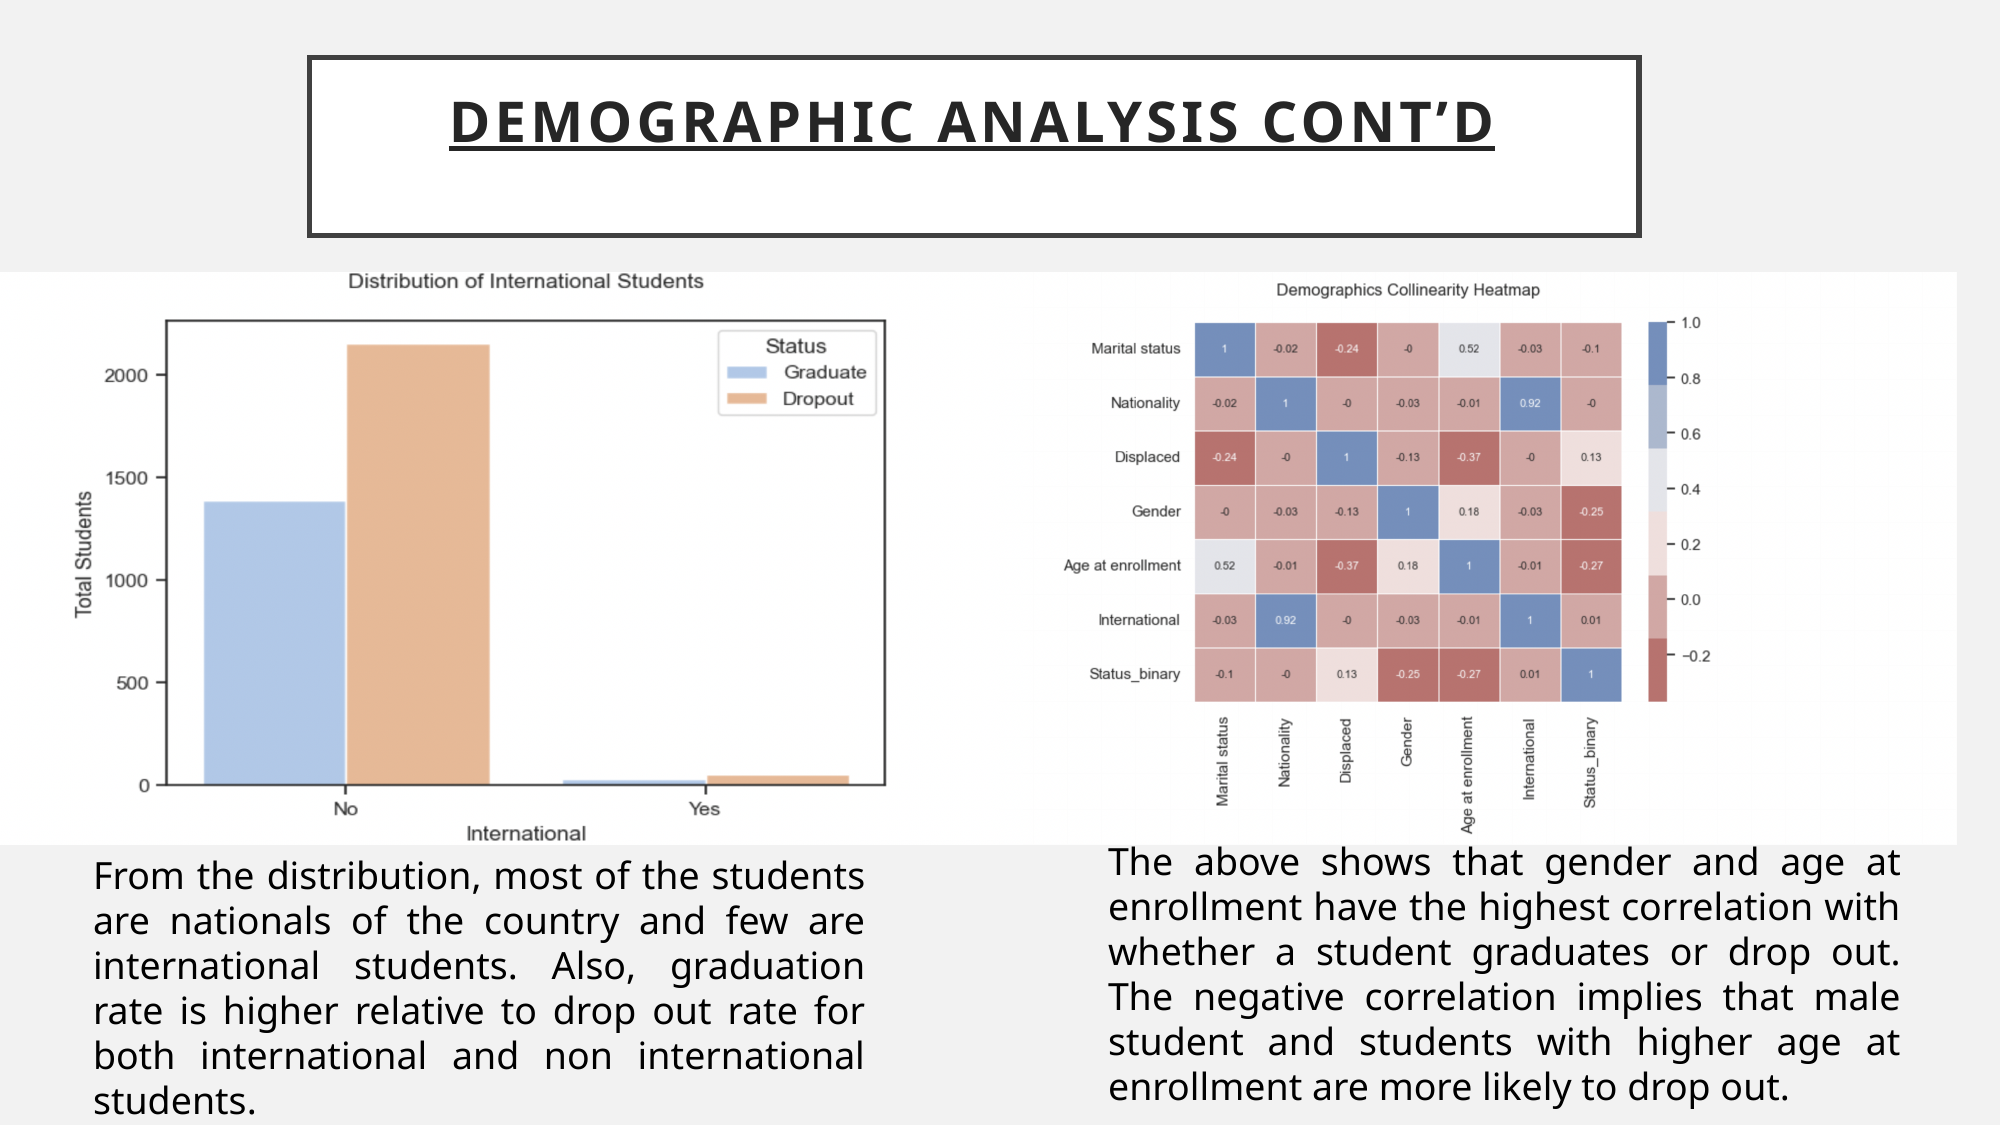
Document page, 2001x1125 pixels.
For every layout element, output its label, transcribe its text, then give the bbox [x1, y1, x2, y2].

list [0, 272, 999, 845]
text_box From the distribution, most of the students are nationals of the country and few are international students. Also, graduation rate is higher relative to drop out rate for both international and non international students. [78, 845, 881, 1125]
picture [999, 272, 1957, 845]
text_box The above shows that gender and age at enrollment have the highest correlation with whether a student graduates or drop out. The negative correlation implies that male student and students with higher age at enrollment are more likely to drop out. [1093, 845, 1917, 1116]
title Demographic Analysis Cont’d [307, 55, 1642, 238]
